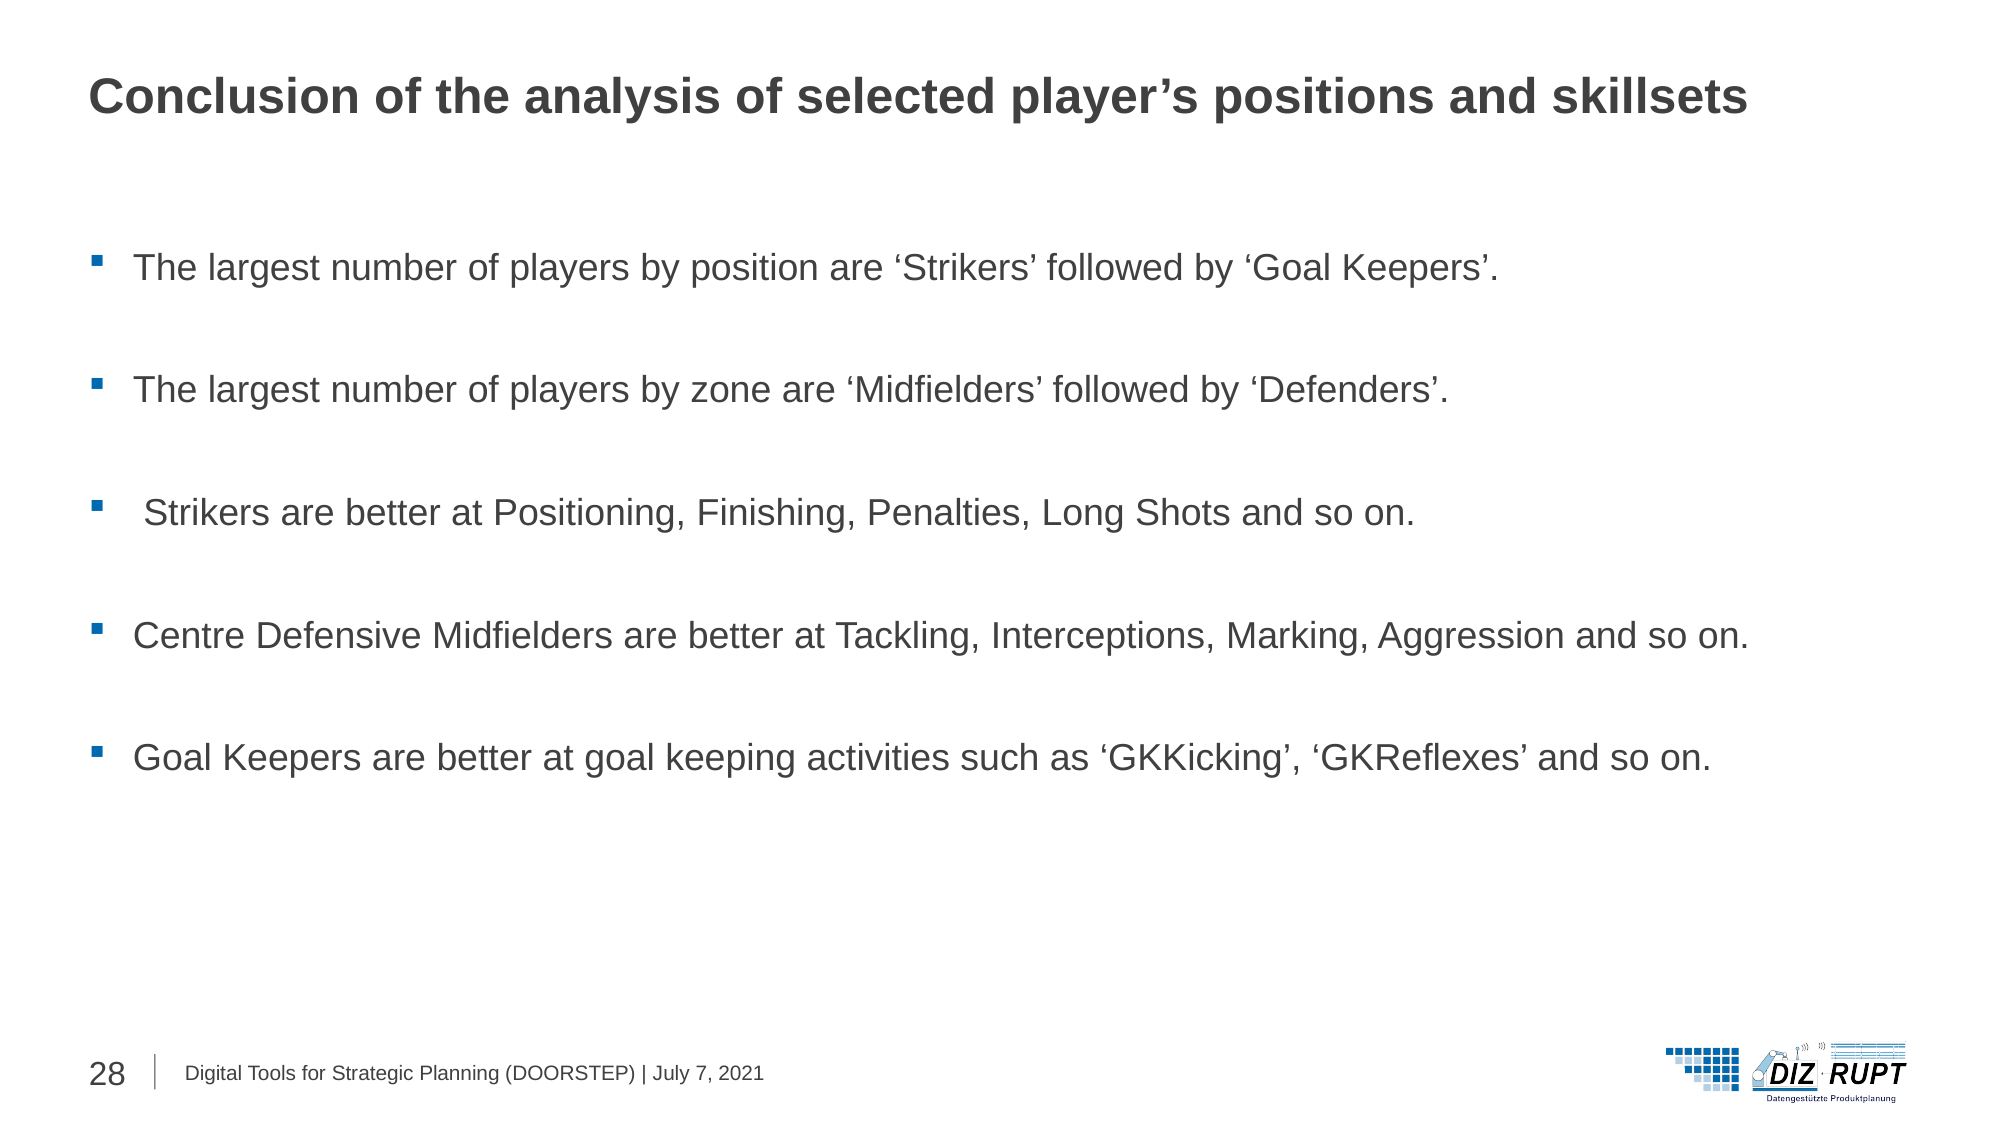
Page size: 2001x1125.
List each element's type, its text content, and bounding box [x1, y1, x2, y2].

picture [1666, 1039, 1912, 1104]
footer Digital Tools for Strategic Planning (DOORSTEP) | July 7, 2021 [184, 1048, 1000, 1096]
title Conclusion of the analysis of selected player’s positions and skillsets [88, 70, 1911, 136]
slide_number 28 [88, 1048, 126, 1096]
list The largest number of players by position are ‘Strikers’ followed by ‘Goal Keepers’. The largest number of players by zone are ‘Midfielders’ followed by ‘Defenders’. Strikers are better at Positioning, Finishing, Penalties, Long Shots and so on. Centre Defensive Midfielders are better at Tackling, Interceptions, Marking, Aggression and so on. Goal Keepers are better at goal keeping activities such as ‘GKKicking’, ‘GKReflexes’ and so on. [88, 247, 1911, 1019]
